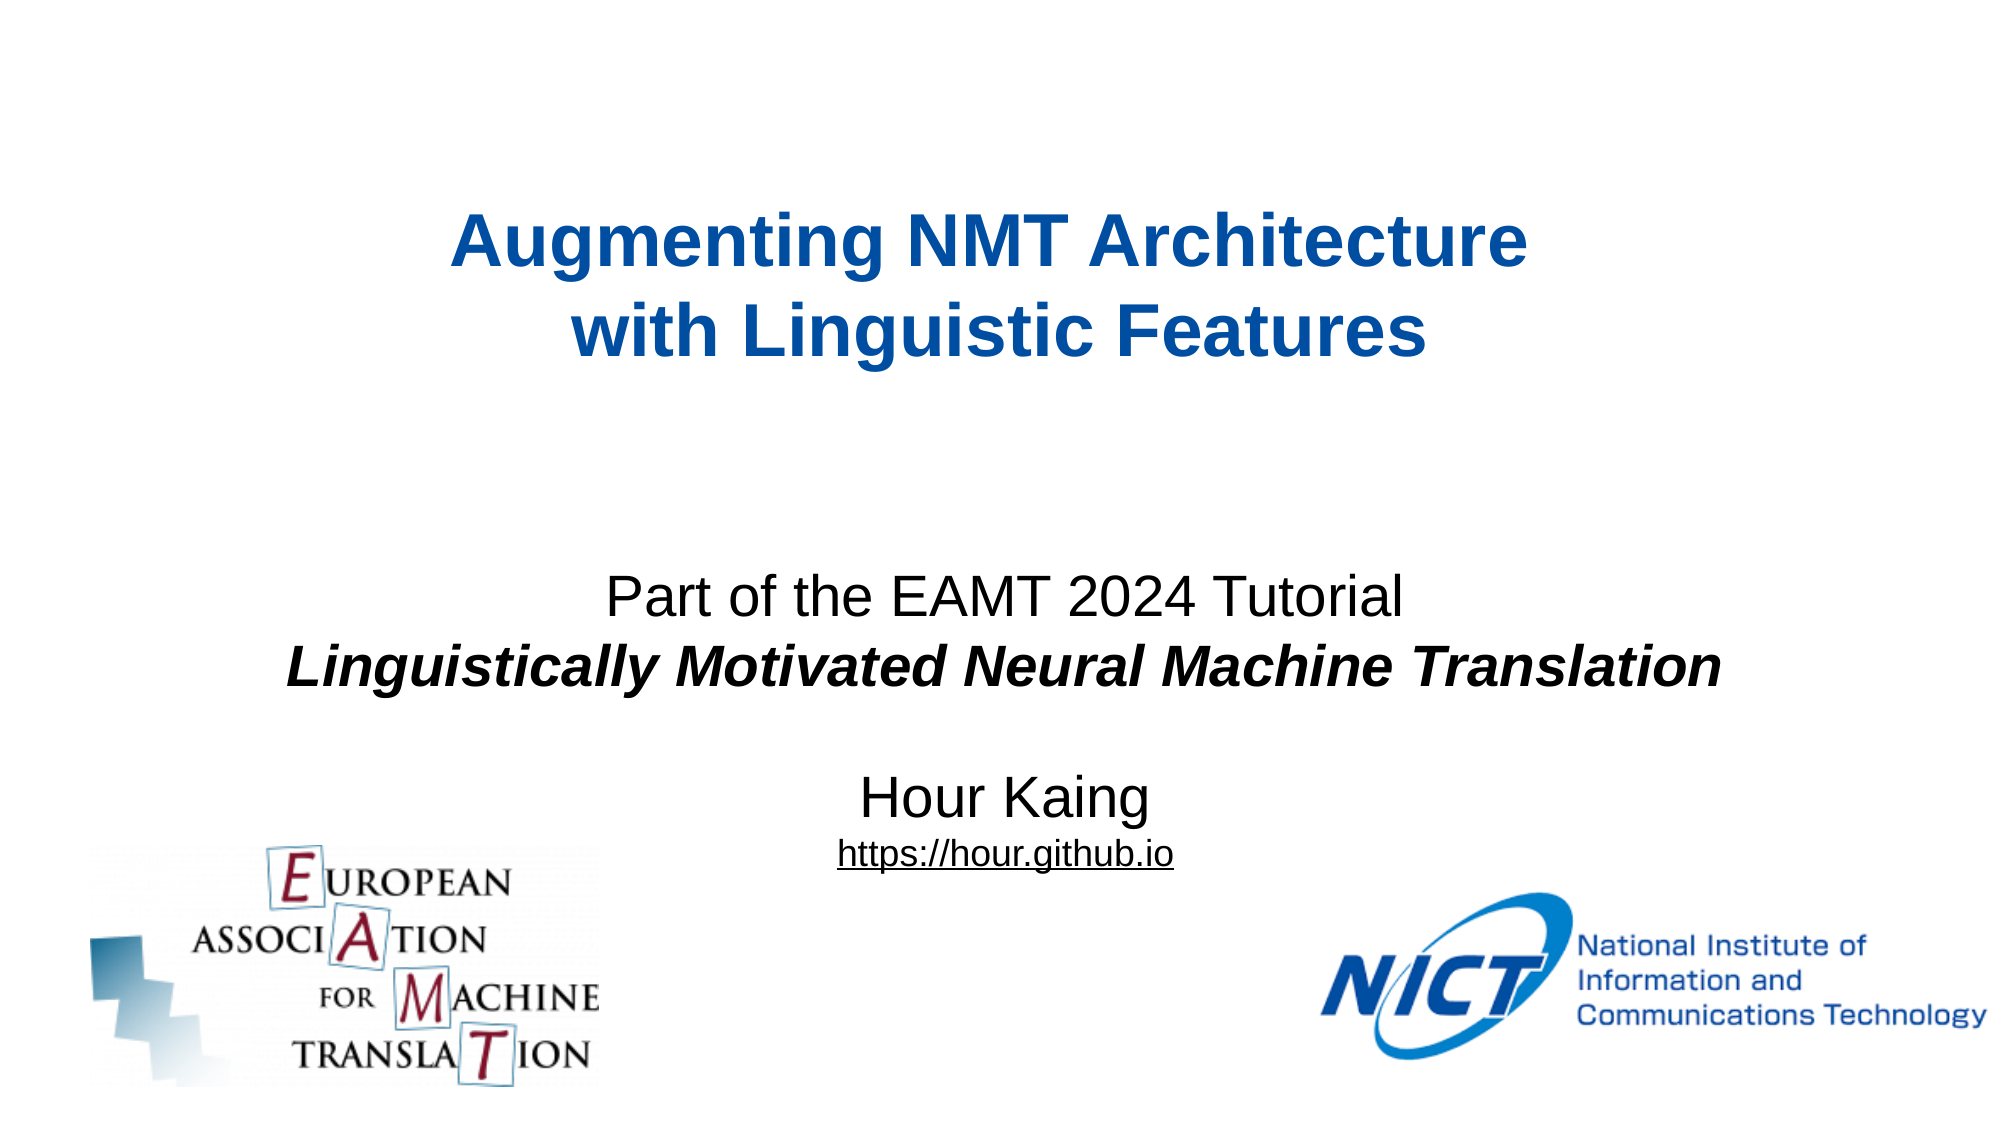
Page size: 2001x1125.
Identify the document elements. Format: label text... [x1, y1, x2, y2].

picture [1318, 889, 1989, 1063]
text_box Part of the EAMT 2024 Tutorial Linguistically Motivated Neural Machine Translation [5, 550, 2000, 773]
text_box Augmenting NMT Architecture with Linguistic Features [0, 184, 2000, 504]
picture [90, 845, 599, 1087]
text_box Hour Kaing https://hour.github.io [255, 773, 1756, 988]
